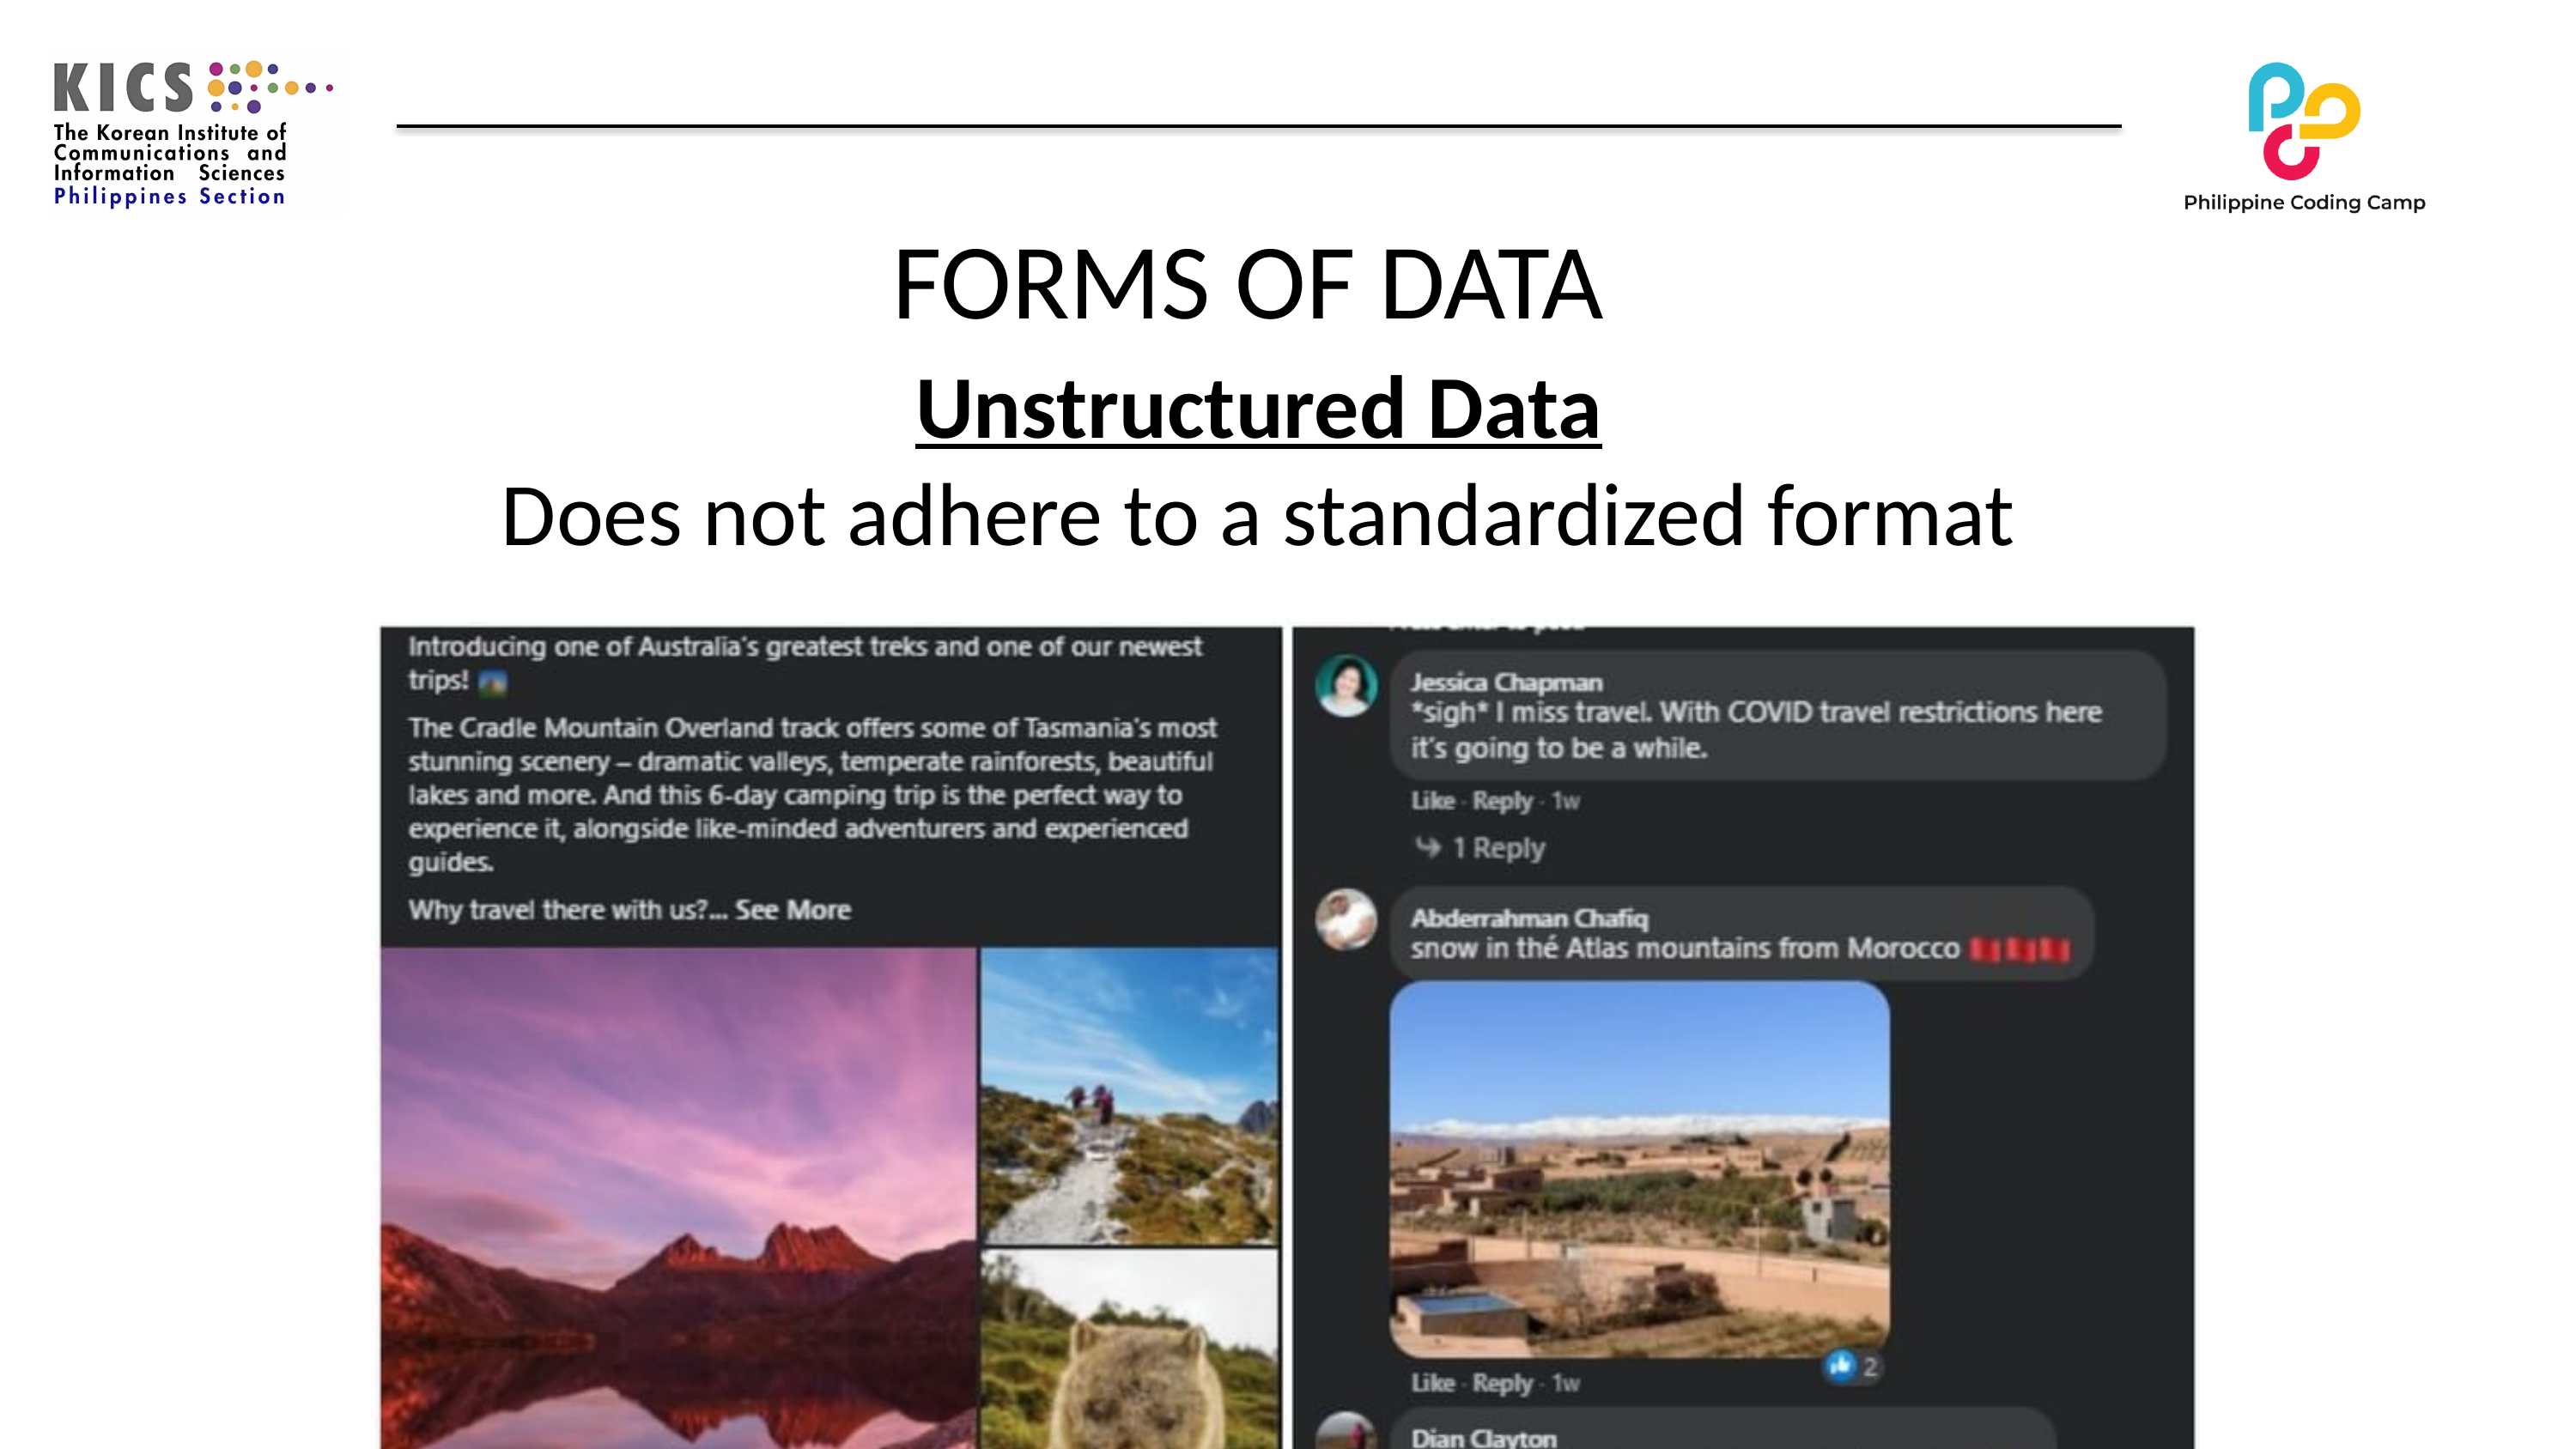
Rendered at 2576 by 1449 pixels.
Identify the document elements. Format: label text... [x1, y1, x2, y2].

text_box Unstructured Data Does not adhere to a standardized format [125, 342, 2394, 570]
text_box FORMS OF DATA [191, 140, 2306, 347]
picture [46, 48, 349, 216]
picture [2121, 0, 2489, 276]
picture [370, 617, 2205, 1449]
